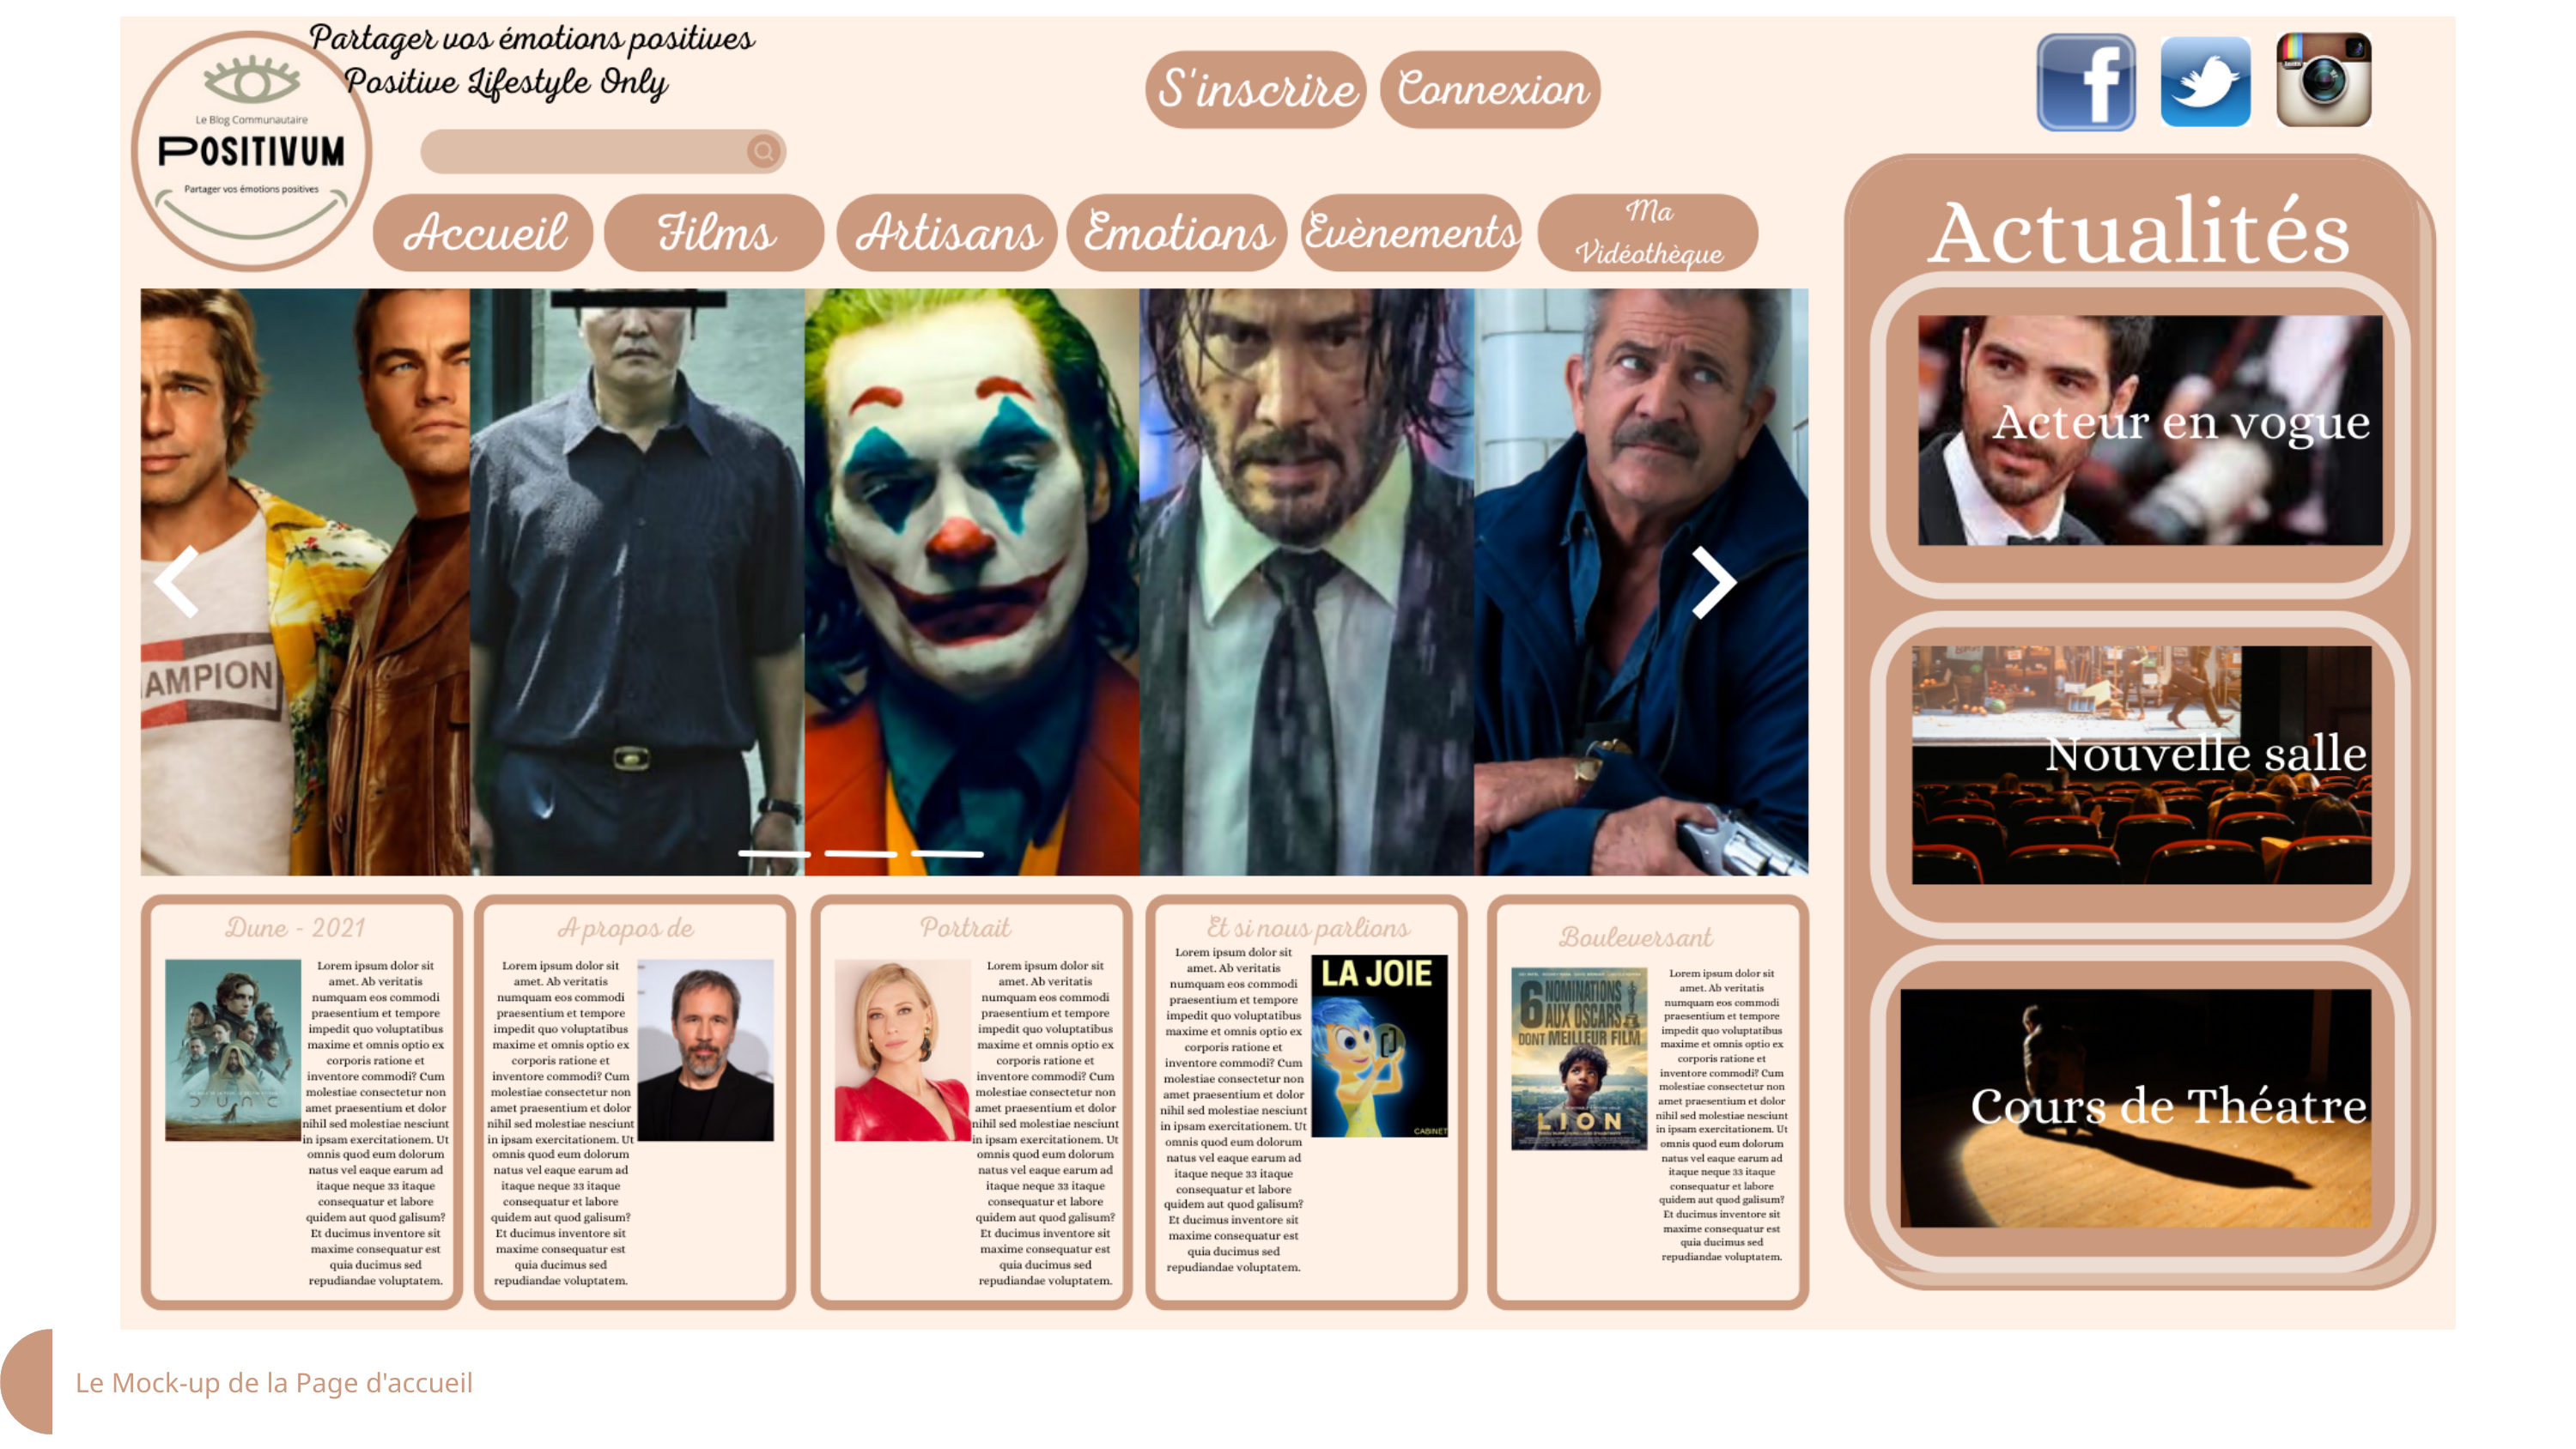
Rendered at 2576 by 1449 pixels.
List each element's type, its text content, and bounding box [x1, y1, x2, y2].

picture [0, 1330, 79, 1434]
text_box Le Mock-up de la Page d'accueil [82, 1360, 605, 1398]
picture [120, 16, 2456, 1331]
